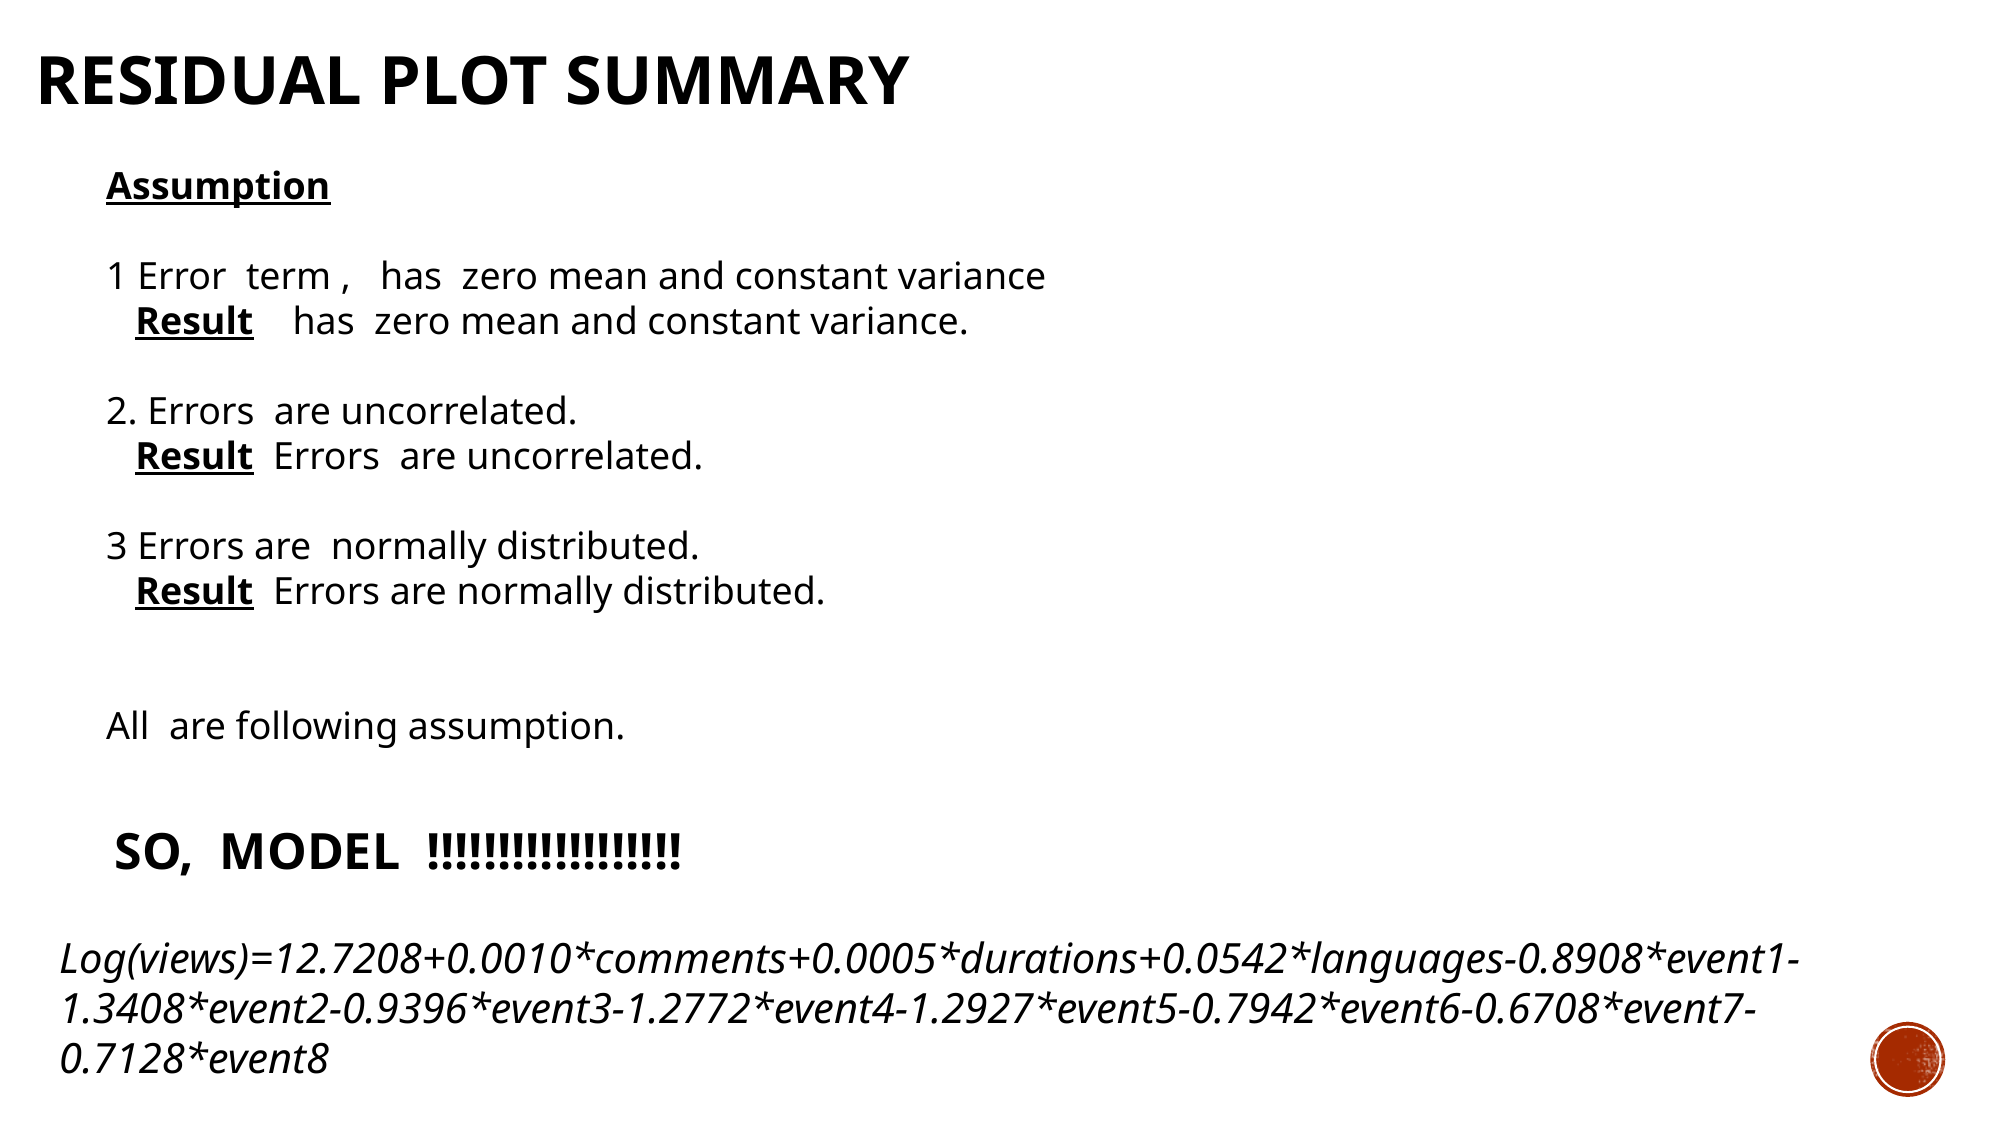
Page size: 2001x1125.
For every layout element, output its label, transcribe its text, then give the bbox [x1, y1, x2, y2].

text_box Log(views)=12.7208+0.0010*comments+0.0005*durations+0.0542*languages-0.8908*event1-1.3408*event2-0.9396*event3-1.2772*event4-1.2927*event5-0.7942*event6-0.6708*event7-0.7128*event8 [44, 924, 1932, 1090]
text_box Residual plot summary [20, 11, 1671, 155]
text_box So, Model !!!!!!!!!!!!!!!!!! [99, 782, 1750, 924]
